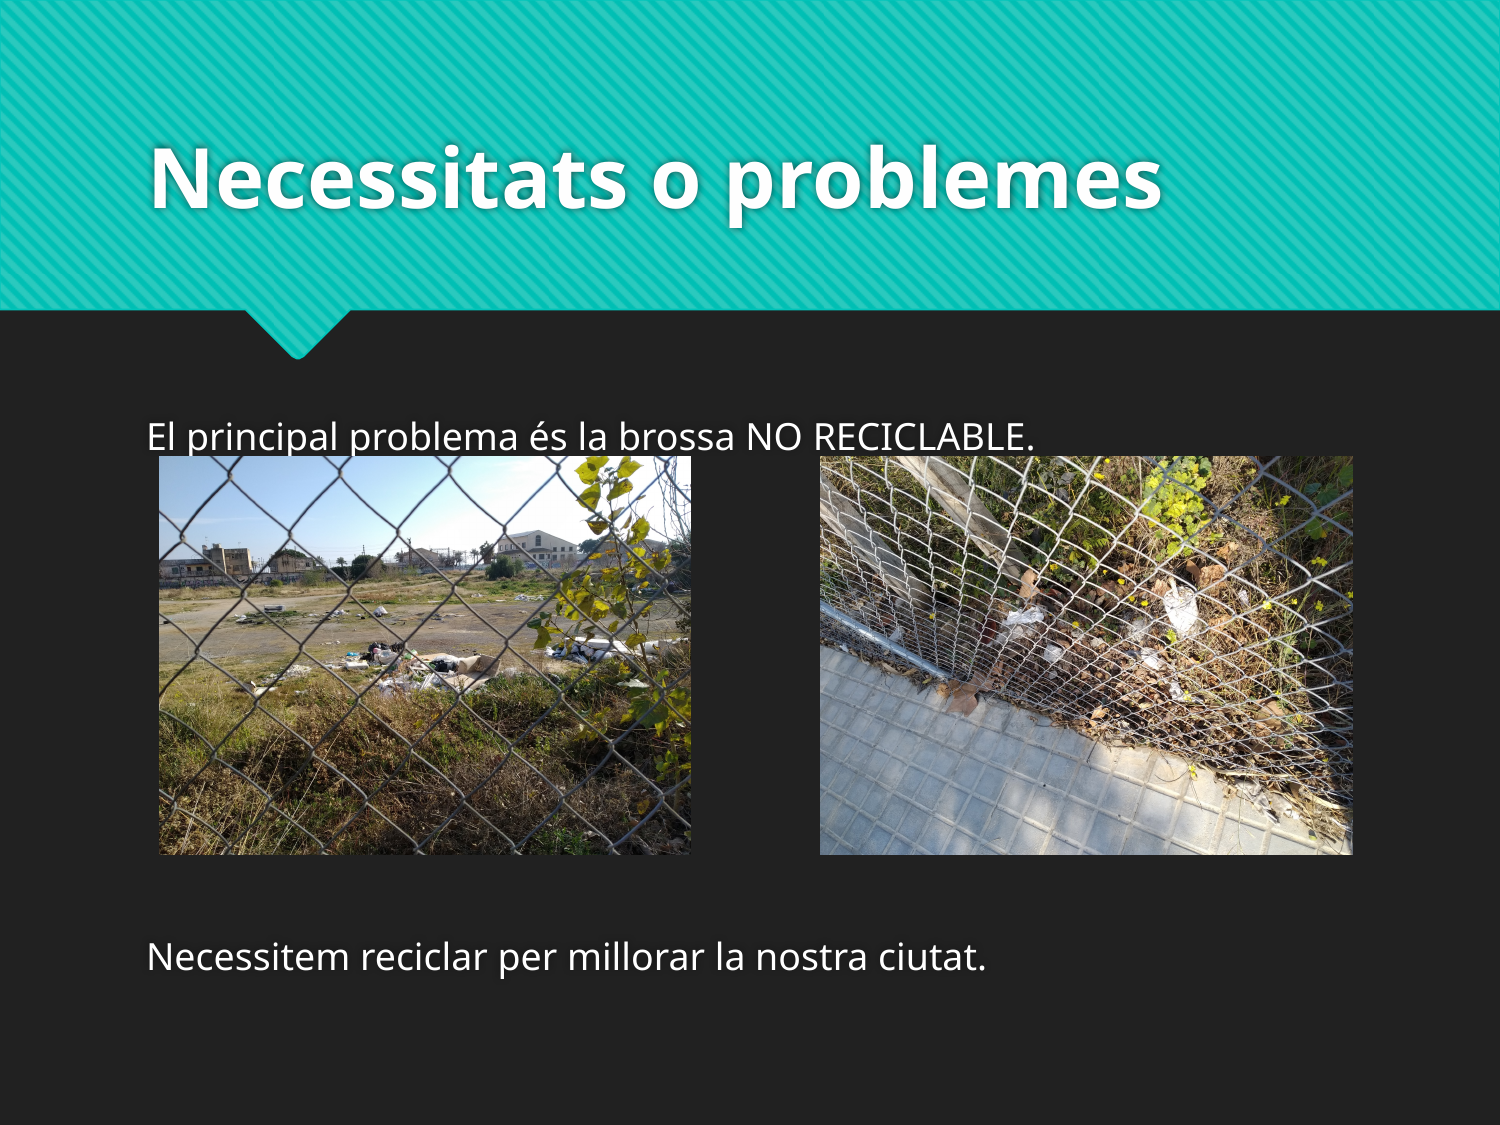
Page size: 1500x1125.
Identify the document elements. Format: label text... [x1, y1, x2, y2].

picture [820, 455, 1353, 856]
title Necessitats o problemes [132, 73, 1368, 233]
list El principal problema és la brossa NO RECICLABLE. Necessitem reciclar per millorar la nostra ciutat. [131, 397, 1366, 994]
picture [159, 455, 692, 856]
